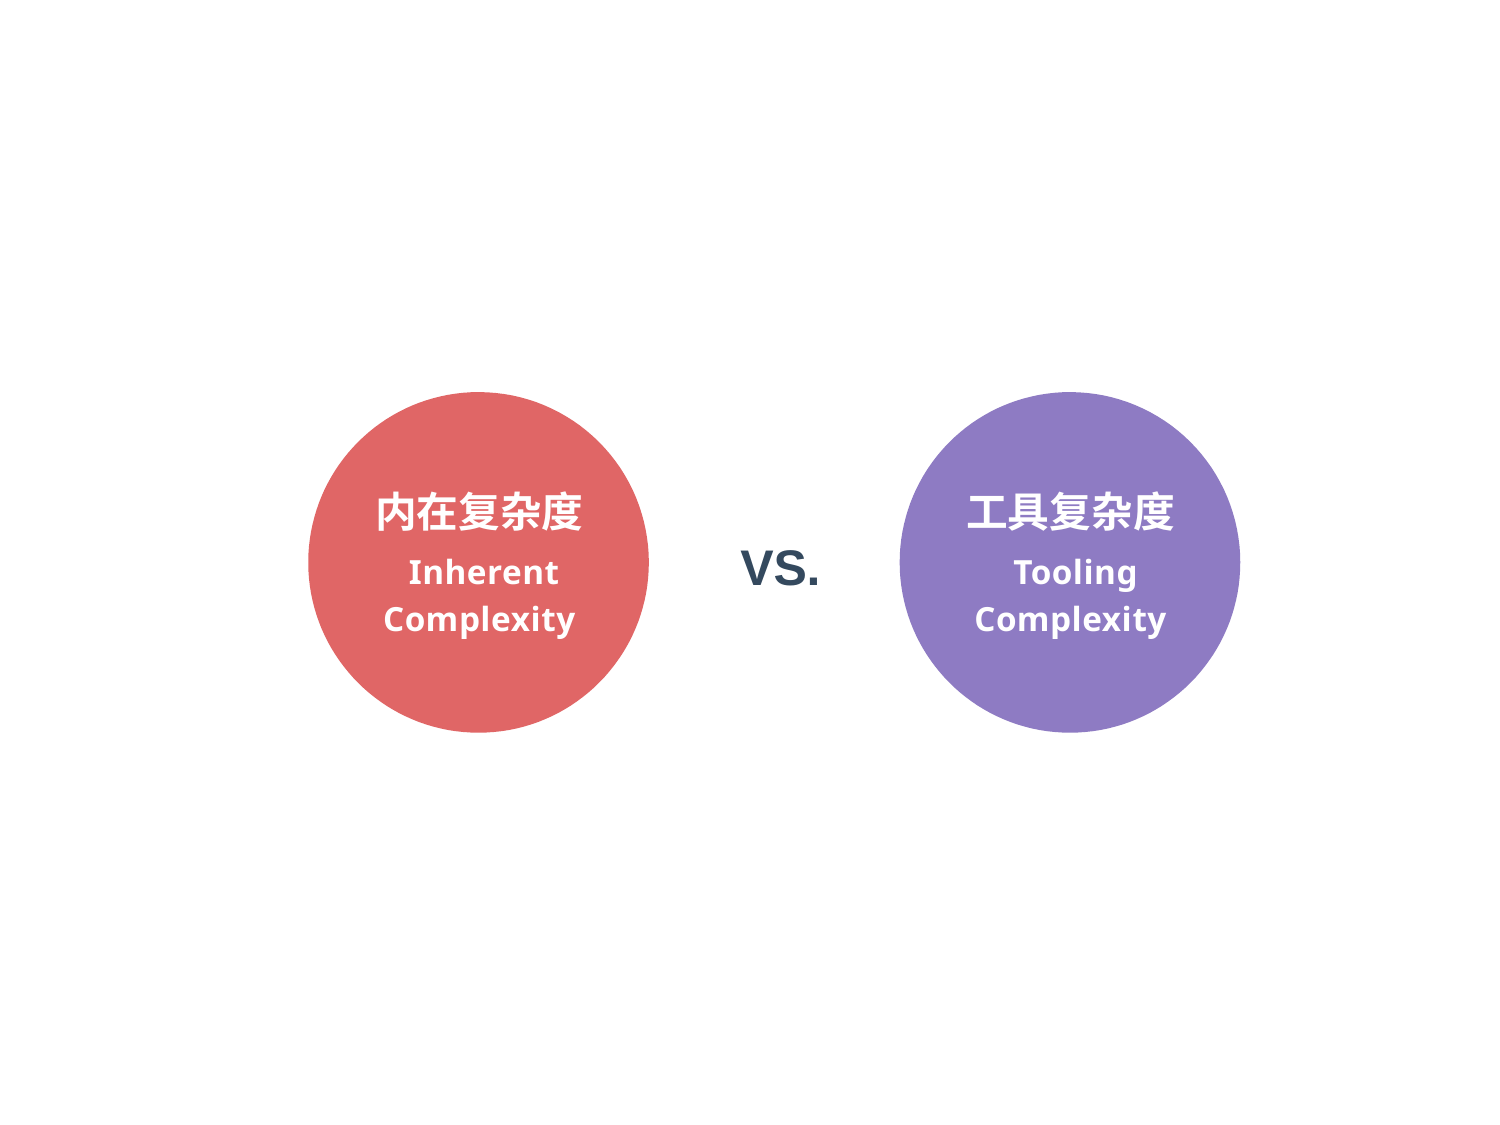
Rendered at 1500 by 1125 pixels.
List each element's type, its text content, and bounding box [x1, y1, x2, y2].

text_box 工具复杂度 Tooling Complexity [963, 474, 1177, 639]
text_box VS. [738, 533, 824, 596]
text_box [899, 392, 1241, 733]
text_box [308, 392, 649, 733]
title 内在复杂度 Inherent Complexity [372, 474, 585, 667]
